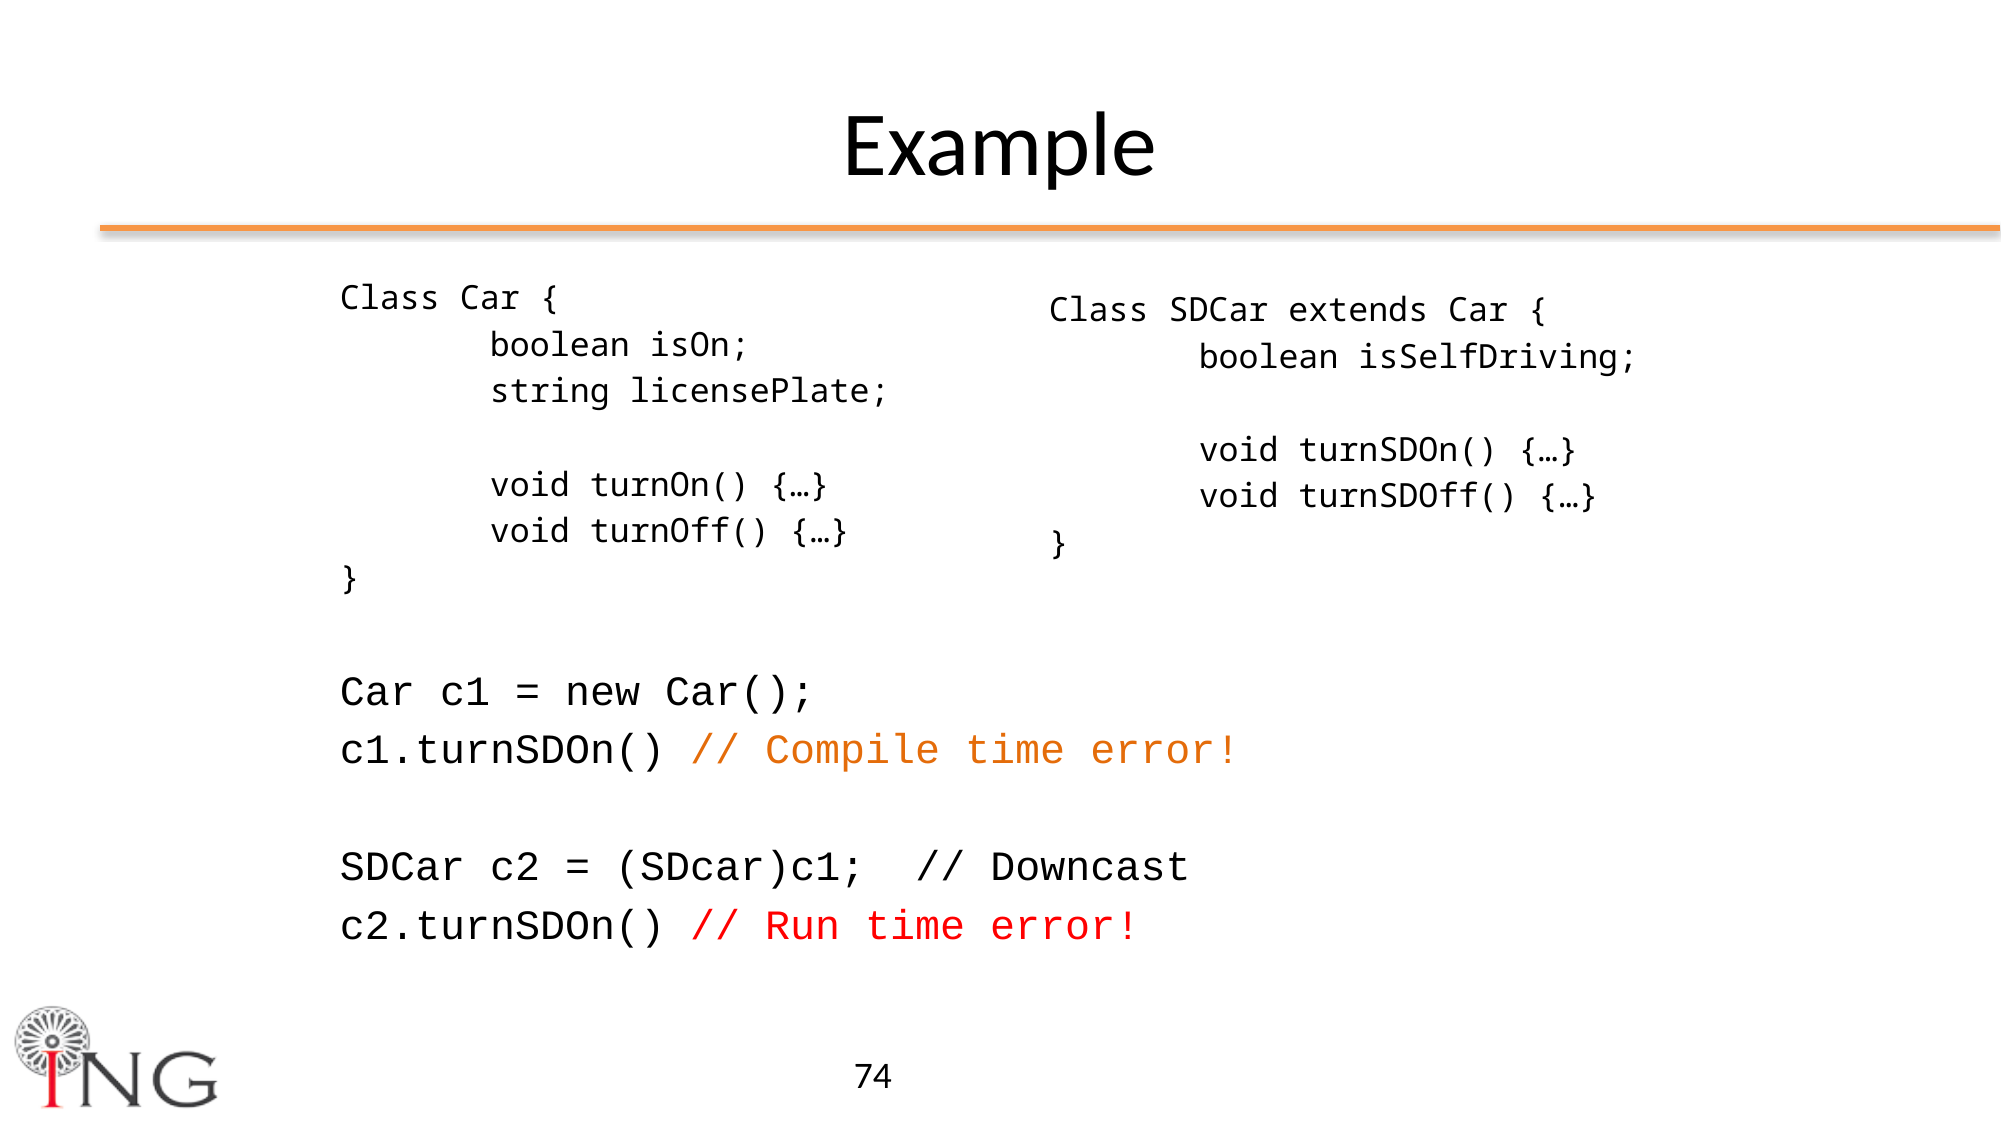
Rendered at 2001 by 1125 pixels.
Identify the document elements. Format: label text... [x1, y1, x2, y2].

slide_number 74 [839, 1043, 1900, 1104]
list Class Car { boolean isOn; string licensePlate; void turnOn() {…} void turnOff() {…} } [324, 268, 965, 597]
text_box Class SDCar extends Car { boolean isSelfDriving; void turnSDOn() {…} void turnSDOff() {…} } [1033, 280, 1674, 597]
text_box Car c1 = new Car(); c1.turnSDOn() // Compile time error! SDCar c2 = (SDcar)c1; // Downcast c2.turnSDOn() // Run time error! [324, 597, 1675, 1005]
picture [0, 987, 244, 1125]
title Example [99, 45, 1900, 233]
